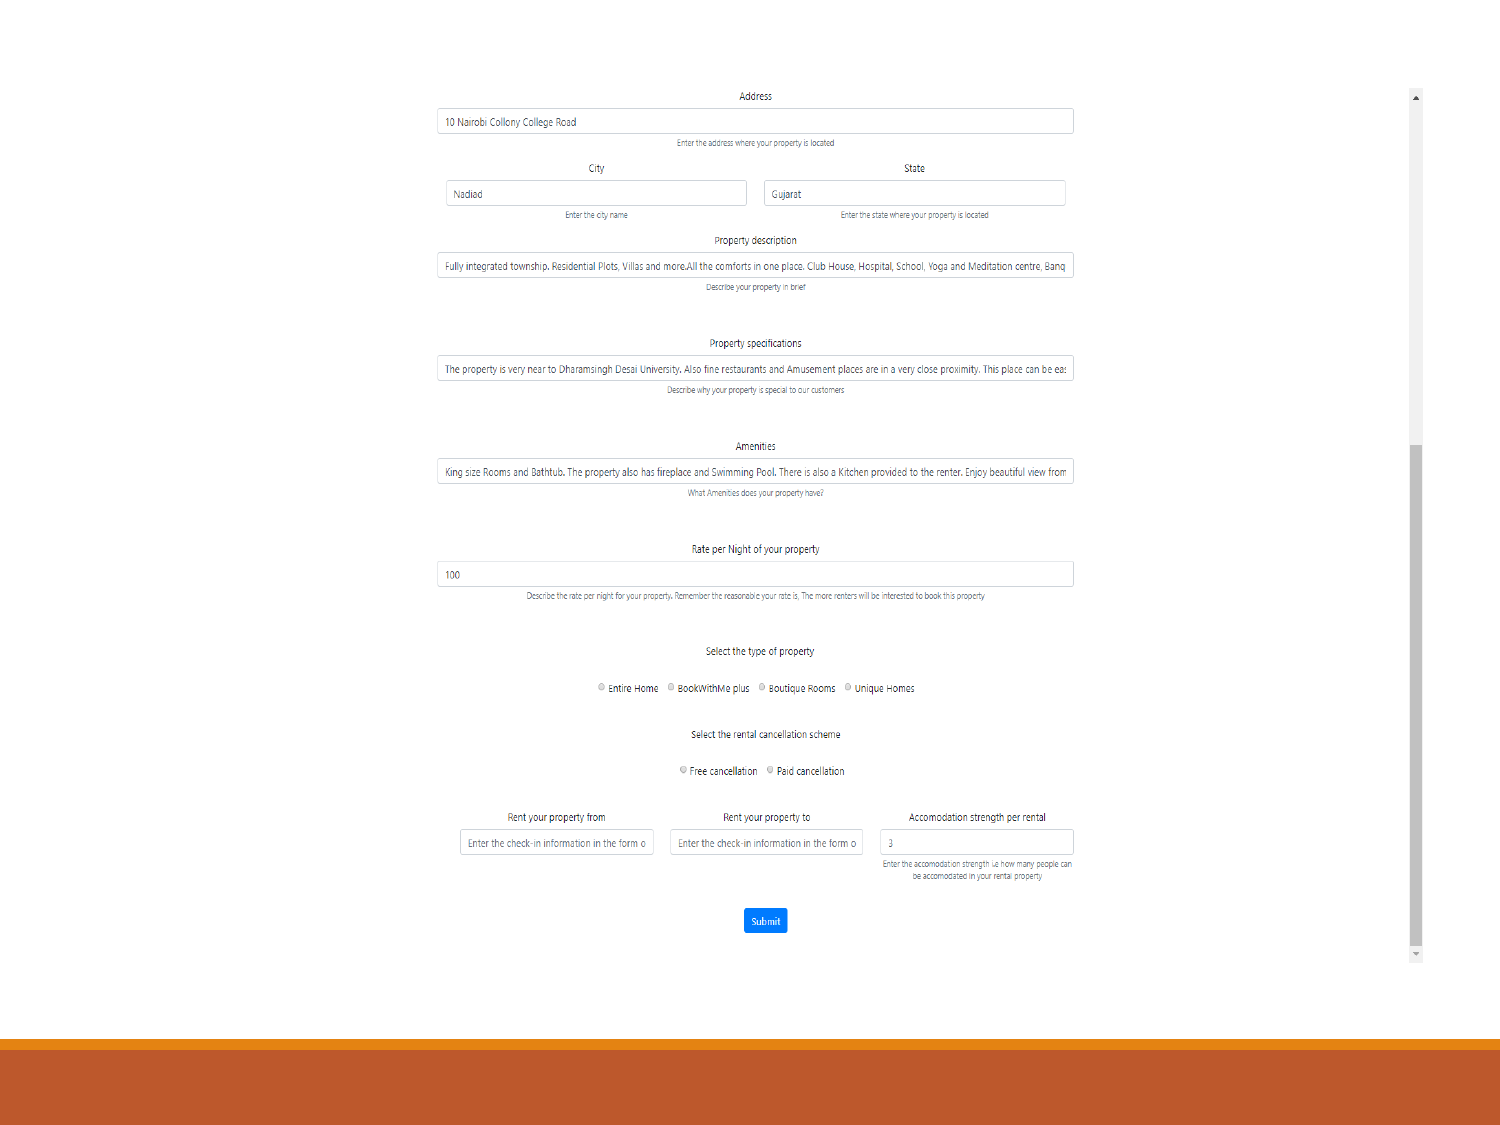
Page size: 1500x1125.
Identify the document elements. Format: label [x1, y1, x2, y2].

list [102, 88, 1423, 964]
